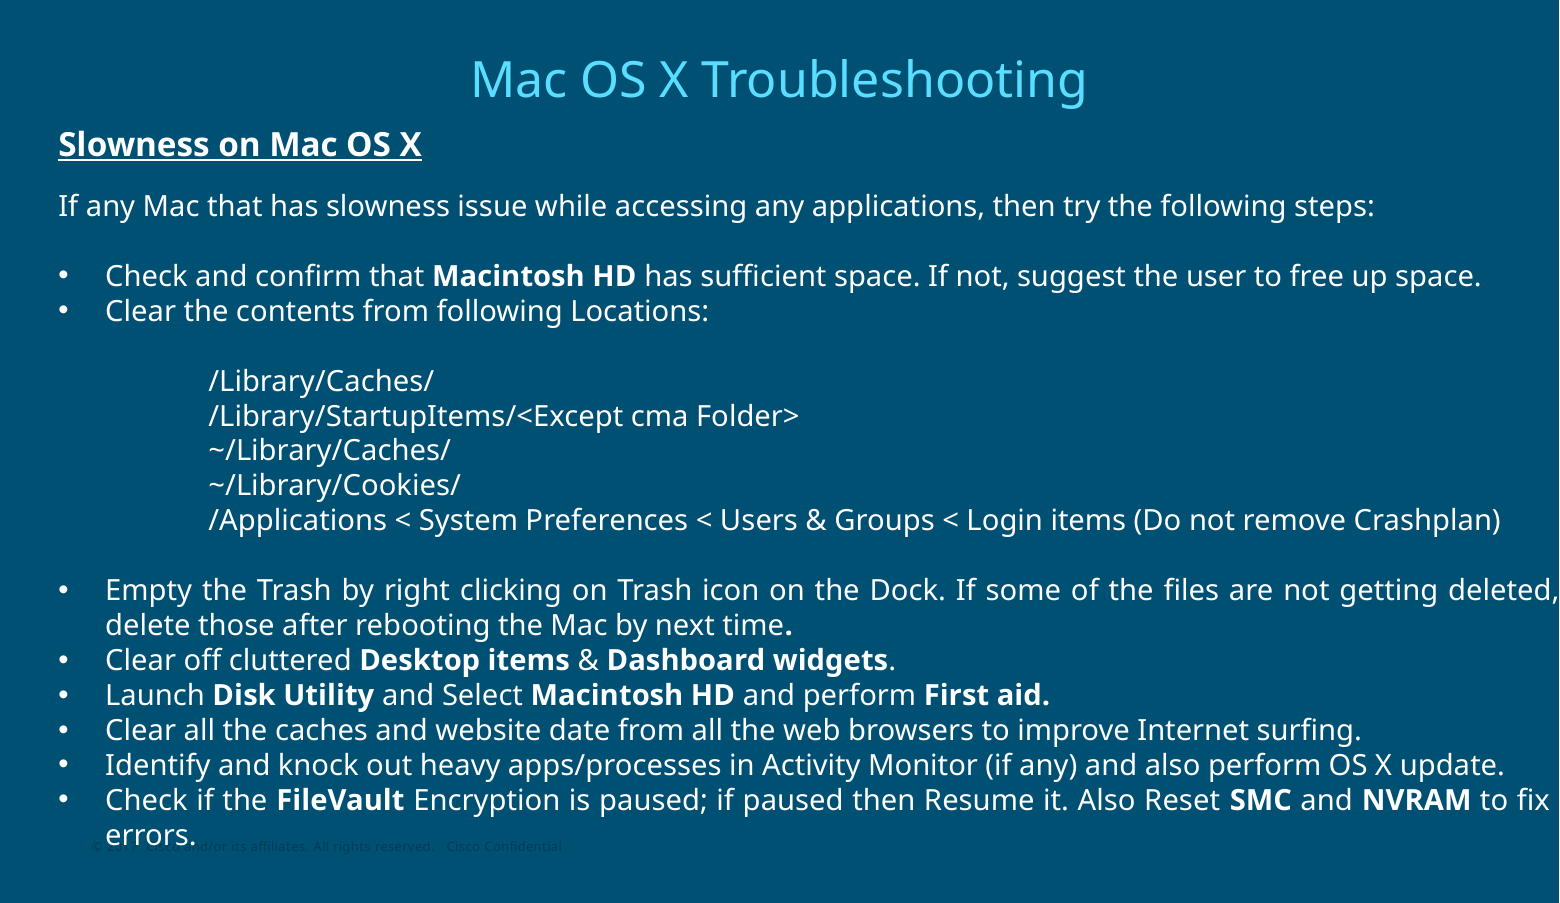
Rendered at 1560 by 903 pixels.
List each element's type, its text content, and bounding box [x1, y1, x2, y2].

title Mac OS X Troubleshooting [70, 51, 1488, 179]
text_box If any Mac that has slowness issue while accessing any applications, then try the following steps: Check and confirm that Macintosh HD has sufficient space. If not, suggest the user to free up space. Clear the contents from following Locations: /Library/Caches/ /Library/StartupItems/<Except cma Folder> ~/Library/Caches/ ~/Library/Cookies/ /Applications < System Preferences < Users & Groups < Login items (Do not remove Crashplan) Empty the Trash by right clicking on Trash icon on the Dock. If some of the files are not getting deleted, then you can delete those after rebooting the Mac by next time. Clear off cluttered Desktop items & Dashboard widgets. Launch Disk Utility and Select Macintosh HD and perform First aid. Clear all the caches and website date from all the web browsers to improve Internet surfing. Identify and knock out heavy apps/processes in Activity Monitor (if any) and also perform OS X update. Check if the FileVault Encryption is paused; if paused then Resume it. Also Reset SMC and NVRAM to fix odd hardware errors. [43, 179, 1560, 859]
text_box Slowness on Mac OS X [43, 115, 744, 171]
